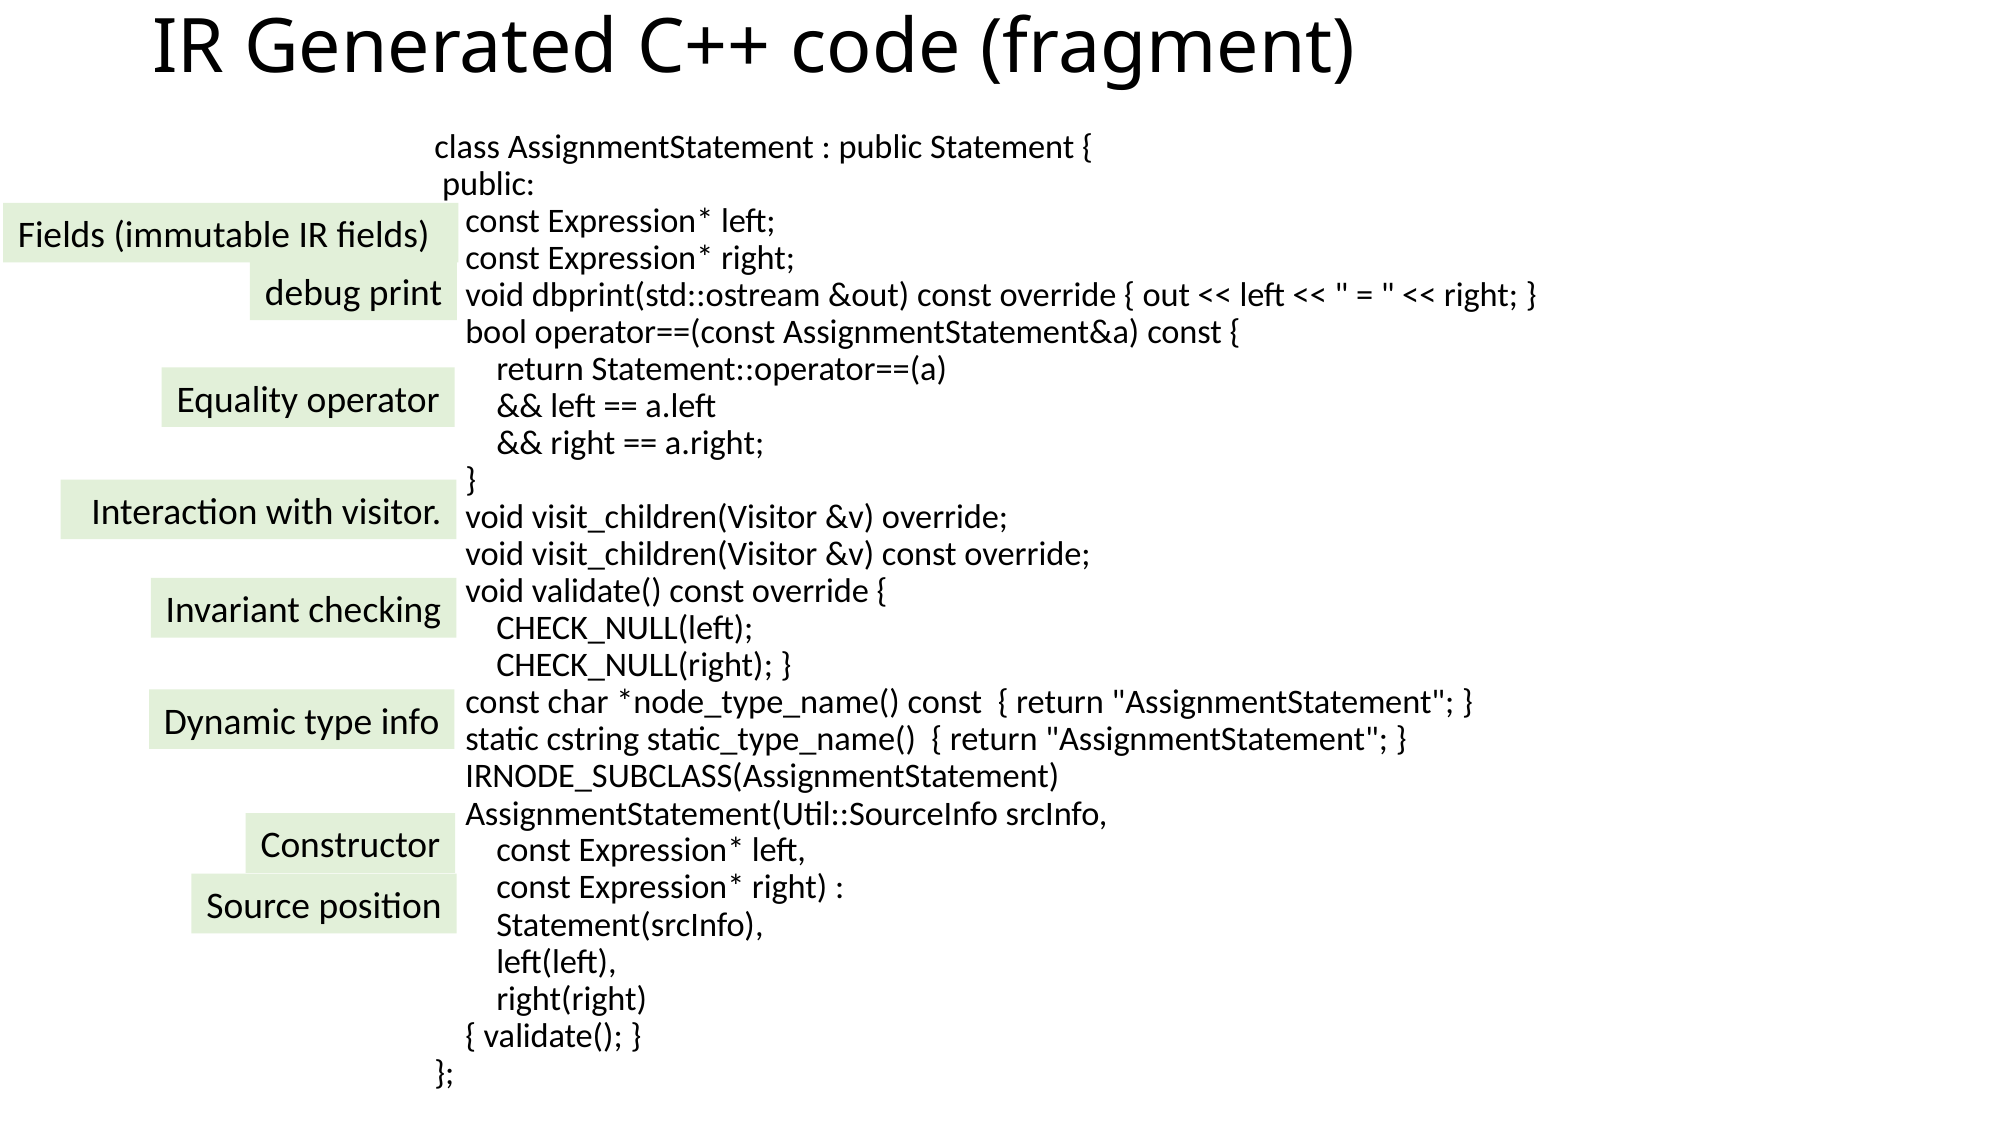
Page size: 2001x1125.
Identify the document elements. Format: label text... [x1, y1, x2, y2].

text_box Equality operator [161, 367, 455, 427]
text_box debug print [249, 260, 457, 321]
text_box Invariant checking [150, 577, 457, 638]
text_box Source position [191, 873, 457, 934]
list class AssignmentStatement : public Statement { public: const Expression* left; const Expression* right; void dbprint(std::ostream &out) const override { out << left << " = " << right; } bool operator==(const AssignmentStatement&a) const { return Statement::operator==(a) && left == a.left && right == a.right; } void visit_children(Visitor &v) override; void visit_children(Visitor &v) const override; void validate() const override { CHECK_NULL(left); CHECK_NULL(right); } const char *node_type_name() const { return "AssignmentStatement"; } static cstring static_type_name() { return "AssignmentStatement"; } IRNODE_SUBCLASS(AssignmentStatement) AssignmentStatement(Util::SourceInfo srcInfo, const Expression* left, const Expression* right) : Statement(srcInfo), left(left), right(right) { validate(); } }; [419, 121, 1949, 1111]
text_box Fields (immutable IR fields) [3, 202, 459, 263]
text_box Dynamic type info [149, 689, 455, 749]
title IR Generated C++ code (fragment) [137, 0, 1863, 97]
text_box Interaction with visitor. [60, 479, 457, 540]
text_box Constructor [245, 813, 456, 873]
